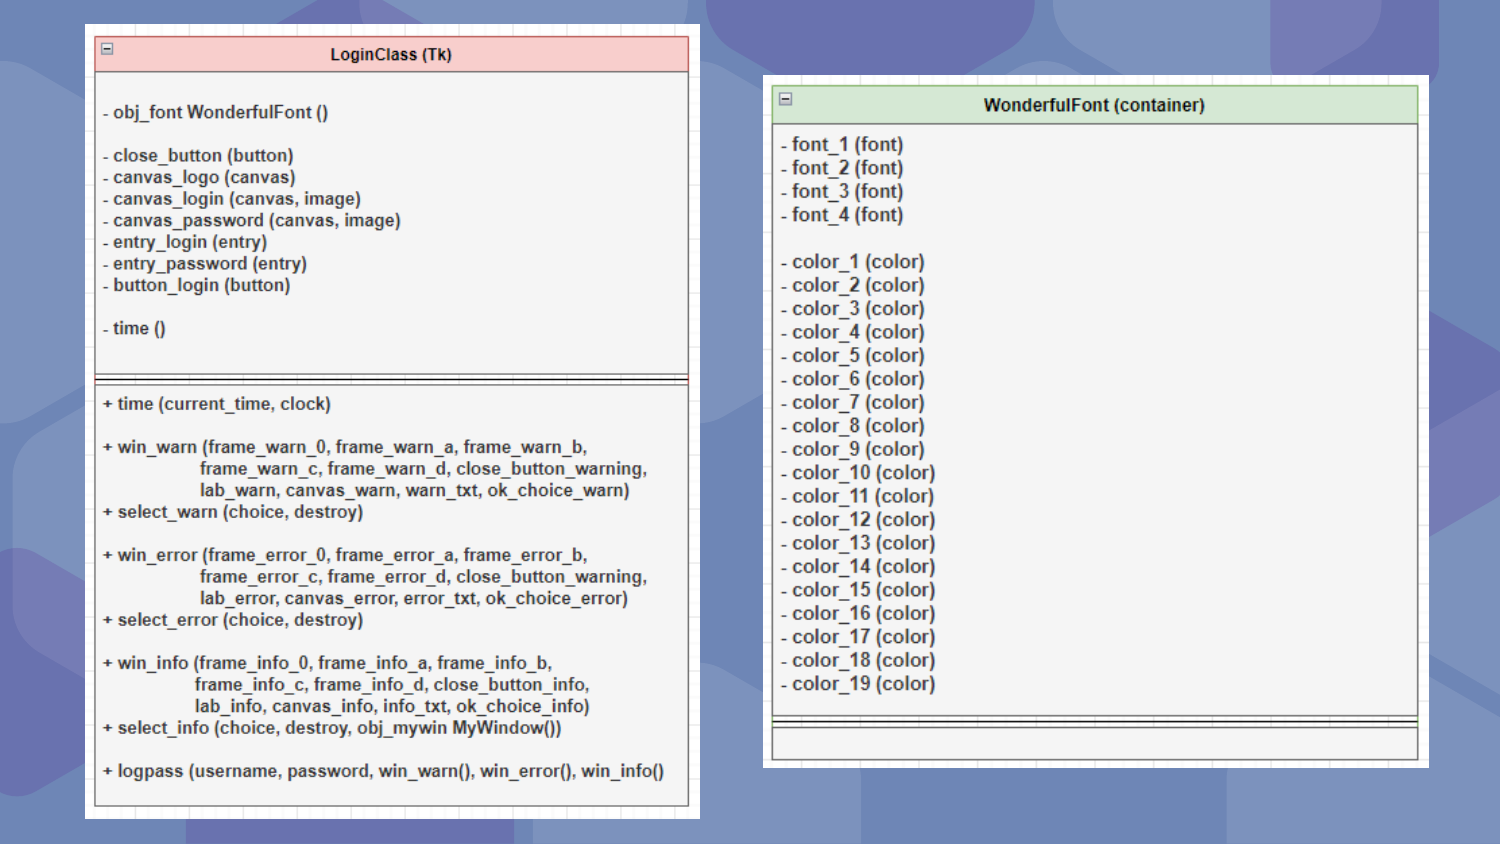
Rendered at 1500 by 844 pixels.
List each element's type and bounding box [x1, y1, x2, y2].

picture [84, 24, 700, 819]
picture [763, 75, 1429, 769]
